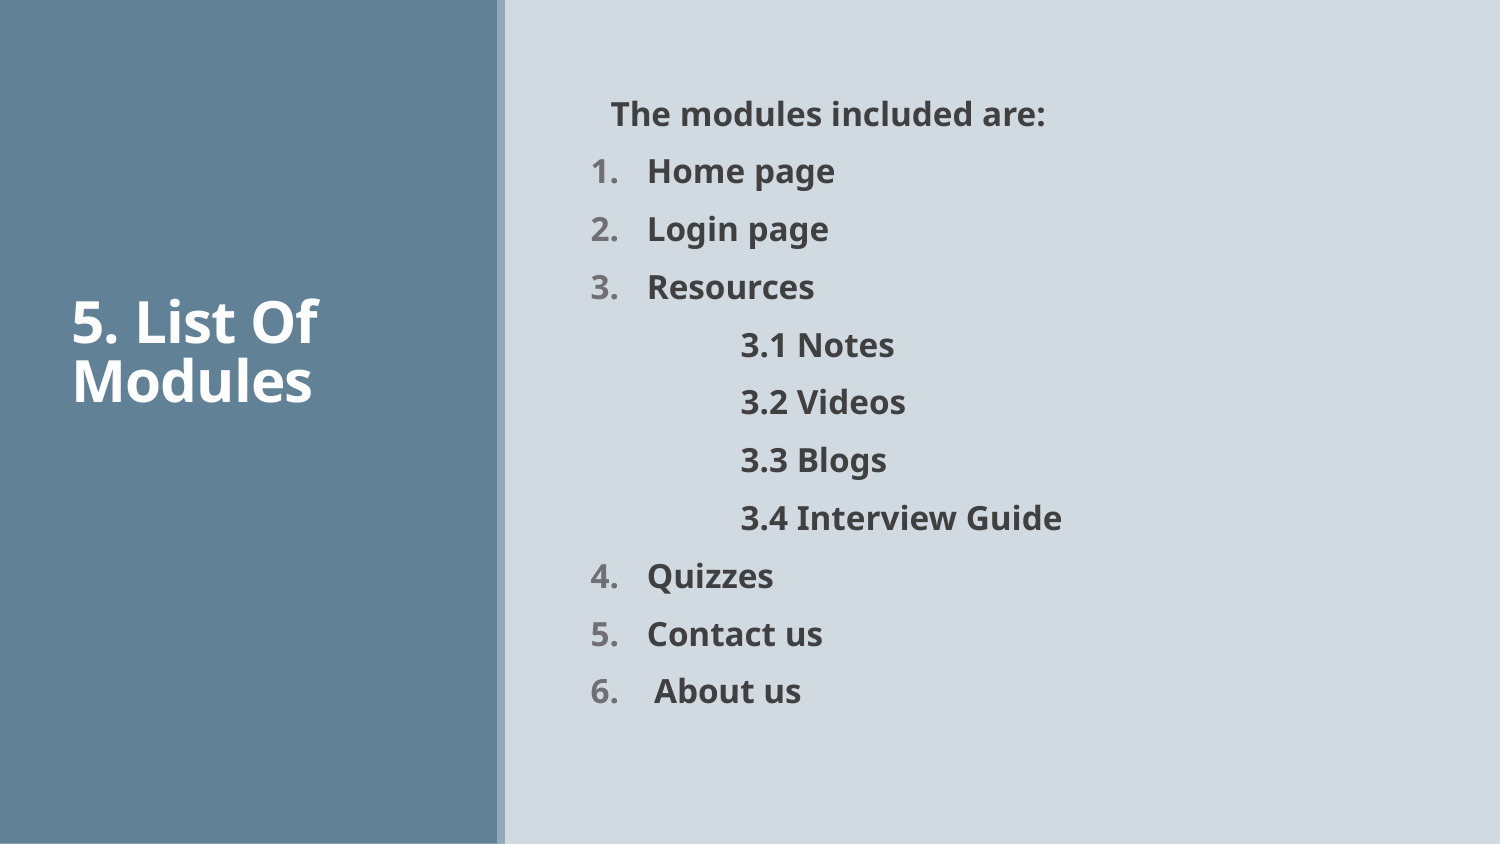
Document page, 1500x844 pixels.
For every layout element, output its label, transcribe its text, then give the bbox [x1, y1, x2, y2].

title 5. List Of Modules [56, 73, 451, 422]
list The modules included are: Home page Login page Resources 3.1 Notes 3.2 Videos 3.3 Blogs 3.4 Interview Guide Quizzes Contact us 6. About us [590, 90, 1390, 776]
